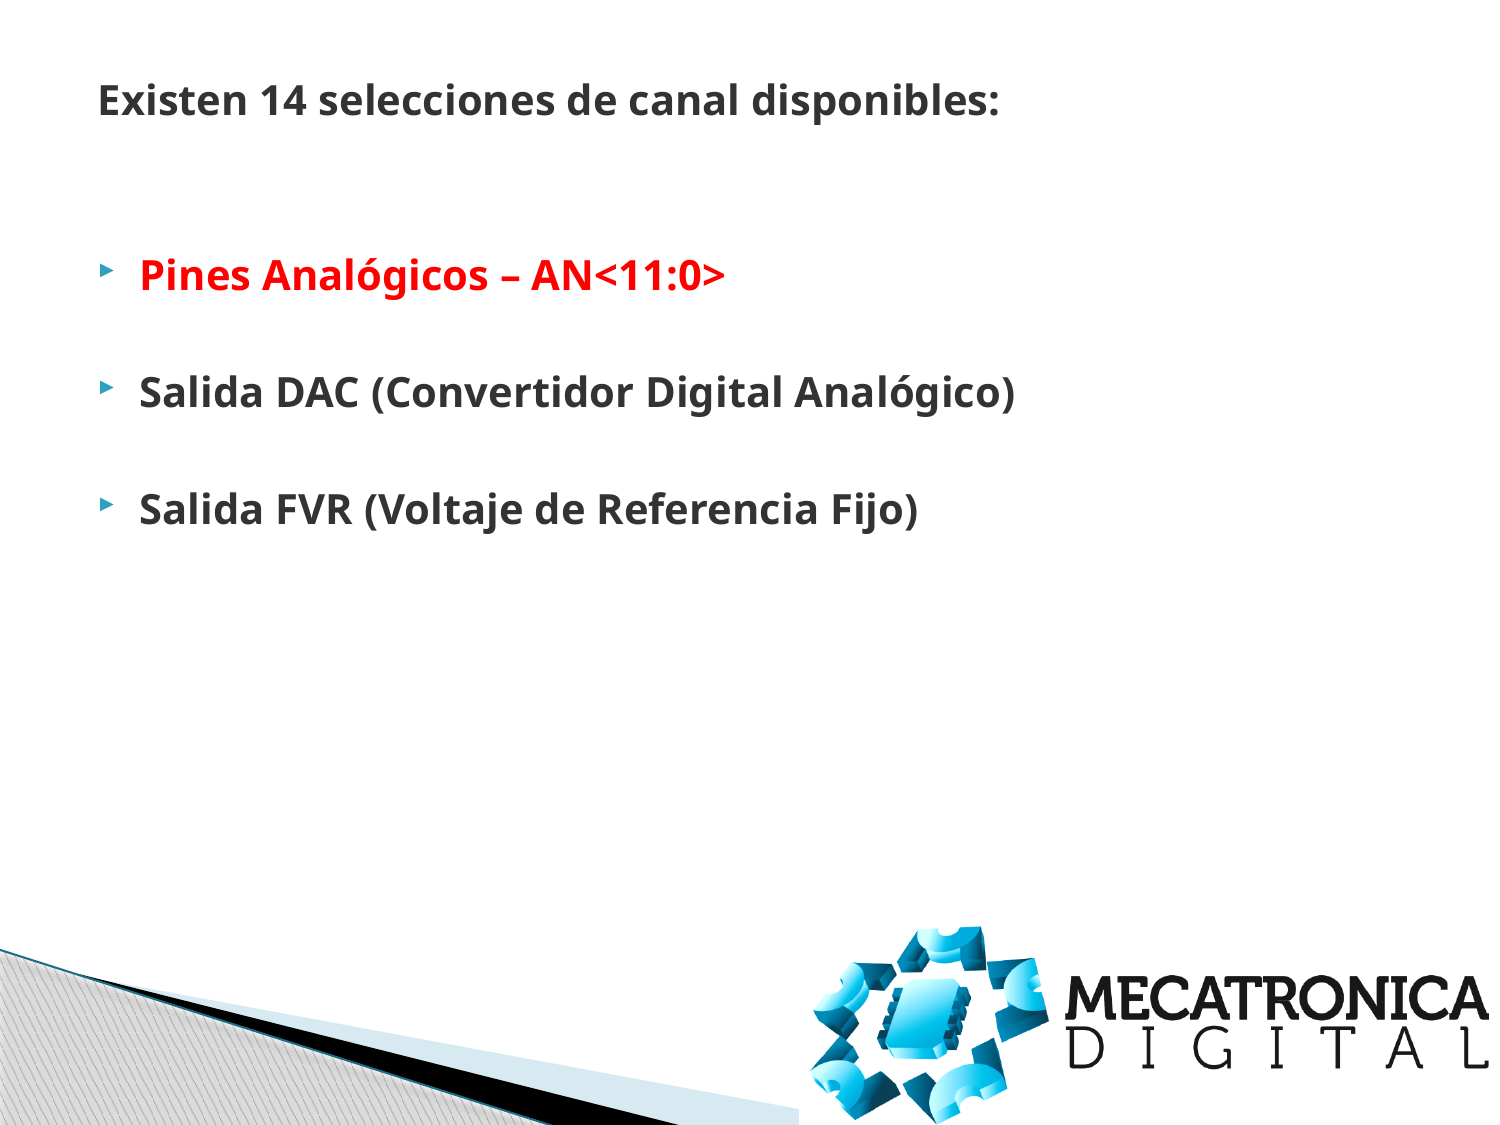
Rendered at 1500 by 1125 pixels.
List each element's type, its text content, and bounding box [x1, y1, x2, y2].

text_box Existen 14 selecciones de canal disponibles: Pines Analógicos – AN<11:0> Salida DAC (Convertidor Digital Analógico) Salida FVR (Voltaje de Referencia Fijo) [64, 66, 1459, 755]
picture [798, 919, 1500, 1125]
